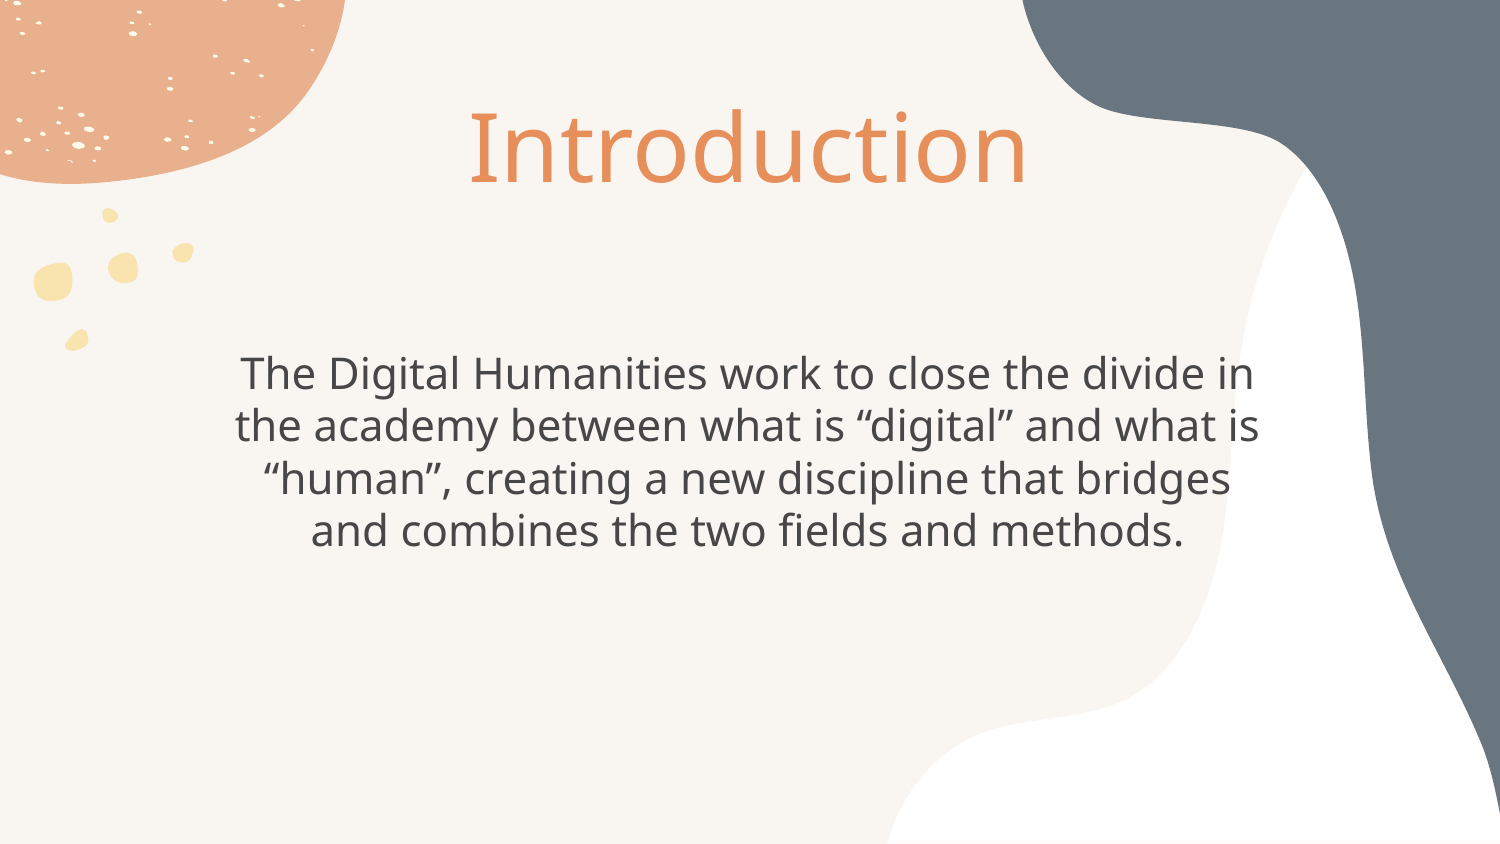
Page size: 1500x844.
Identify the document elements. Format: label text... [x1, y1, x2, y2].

list The Digital Humanities work to close the divide in the academy between what is “digital” and what is “human”, creating a new discipline that bridges and combines the two fields and methods. [216, 322, 1280, 579]
title Introduction [331, 71, 1169, 166]
